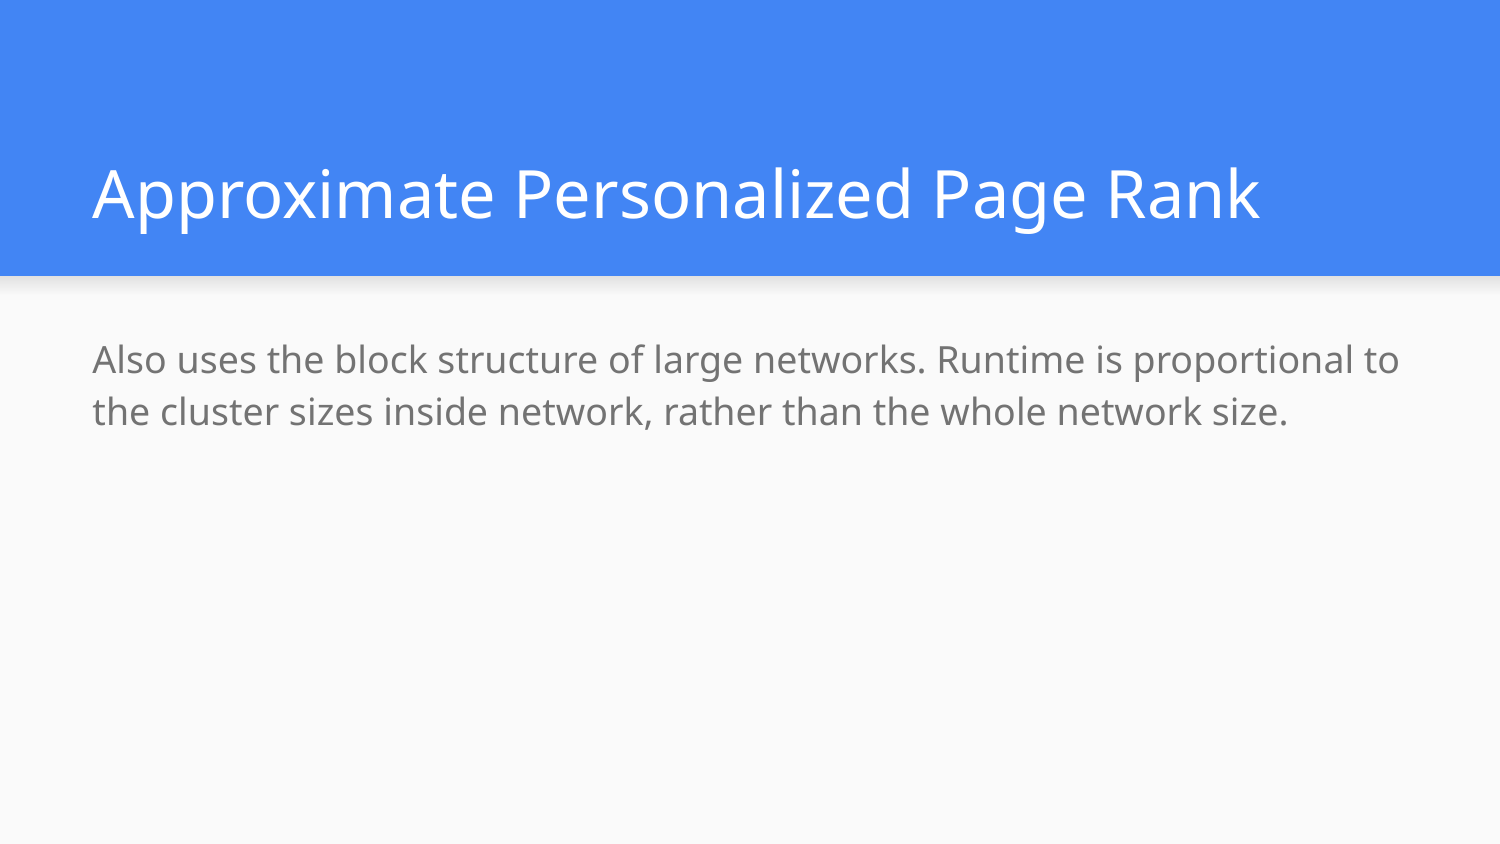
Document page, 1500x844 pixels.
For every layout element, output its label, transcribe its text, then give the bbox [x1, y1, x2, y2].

list Also uses the block structure of large networks. Runtime is proportional to the cluster sizes inside network, rather than the whole network size. [77, 314, 1427, 760]
title Approximate Personalized Page Rank [77, 121, 1427, 248]
